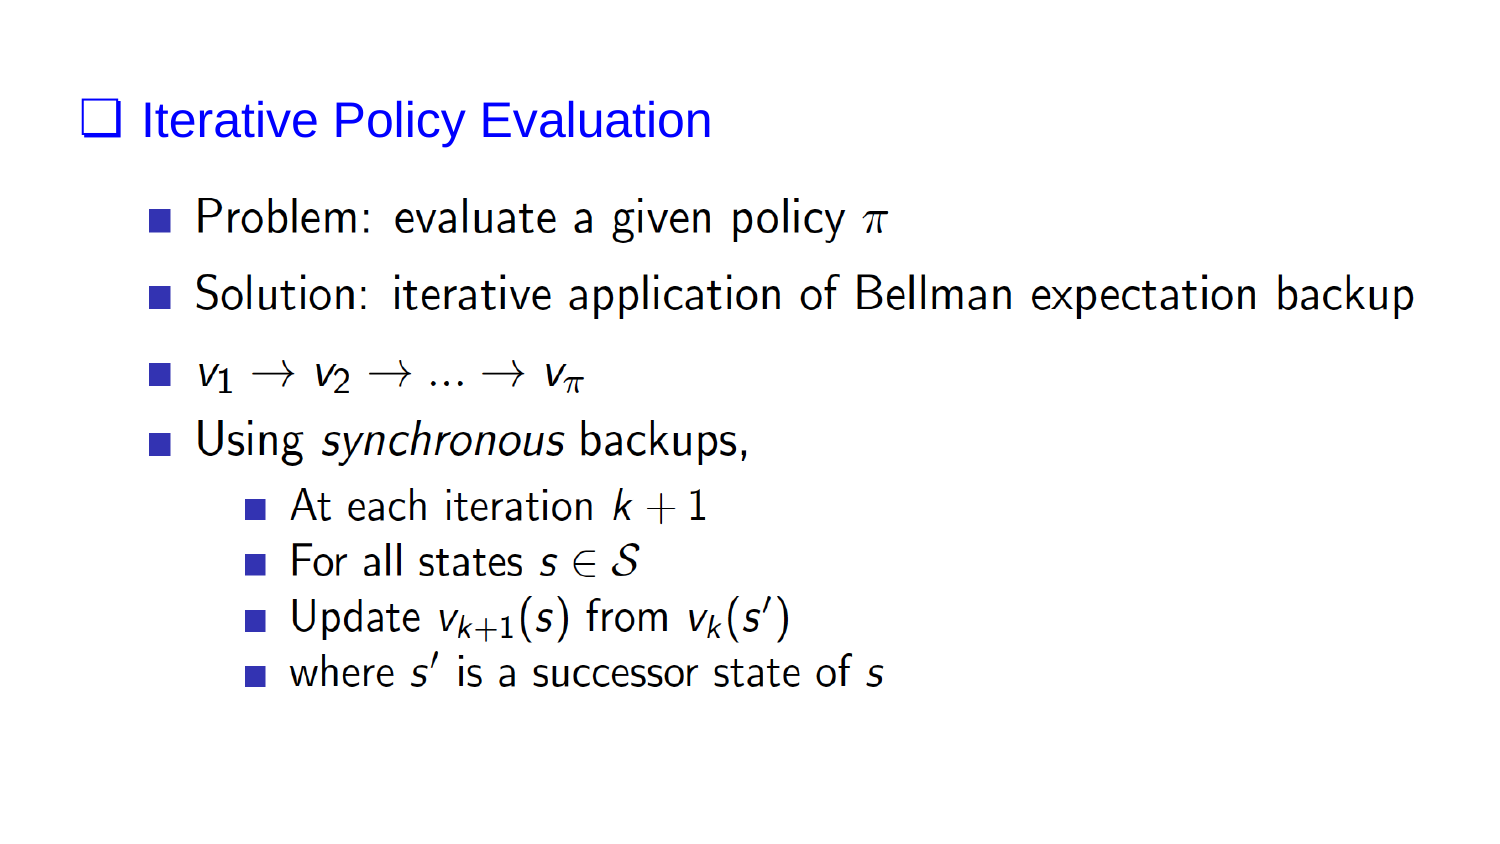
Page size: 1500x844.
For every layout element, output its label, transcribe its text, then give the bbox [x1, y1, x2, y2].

title Iterative Policy Evaluation [51, 72, 1449, 167]
picture [129, 191, 1428, 710]
